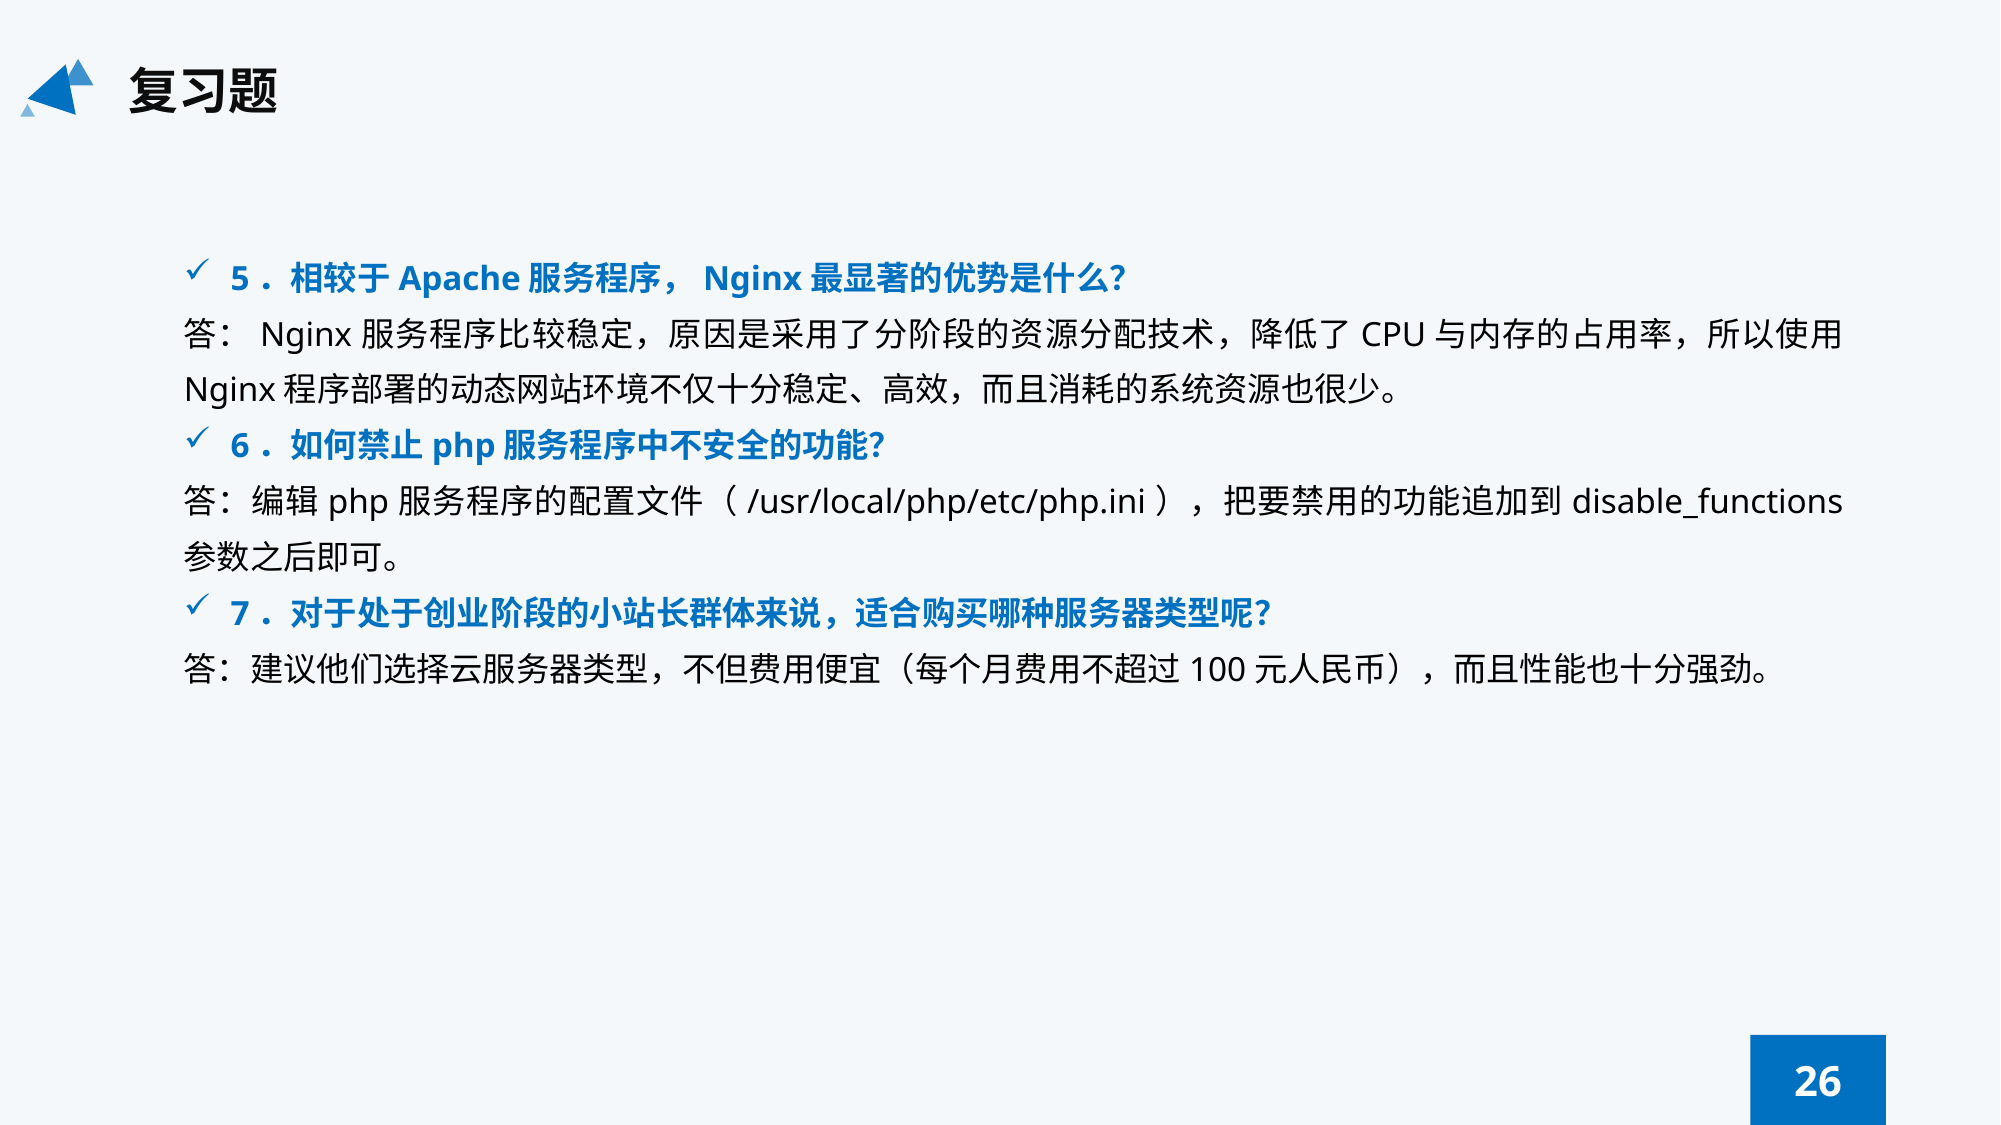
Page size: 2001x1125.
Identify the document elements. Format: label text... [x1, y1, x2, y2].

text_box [20, 58, 94, 117]
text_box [1750, 1034, 1886, 1125]
text_box 5．相较于Apache服务程序，Nginx最显著的优势是什么？ 答：Nginx服务程序比较稳定，原因是采用了分阶段的资源分配技术，降低了CPU与内存的占用率，所以使用Nginx程序部署的动态网站环境不仅十分稳定、高效，而且消耗的系统资源也很少。 6．如何禁止php服务程序中不安全的功能？ 答：编辑php服务程序的配置文件（/usr/local/php/etc/php.ini），把要禁用的功能追加到disable_functions参数之后即可。 7．对于处于创业阶段的小站长群体来说，适合购买哪种服务器类型呢？ 答：建议他们选择云服务器类型，不但费用便宜（每个月费用不超过100元人民币），而且性能也十分强劲。 [168, 233, 1867, 696]
text_box 复习题 [114, 52, 822, 127]
